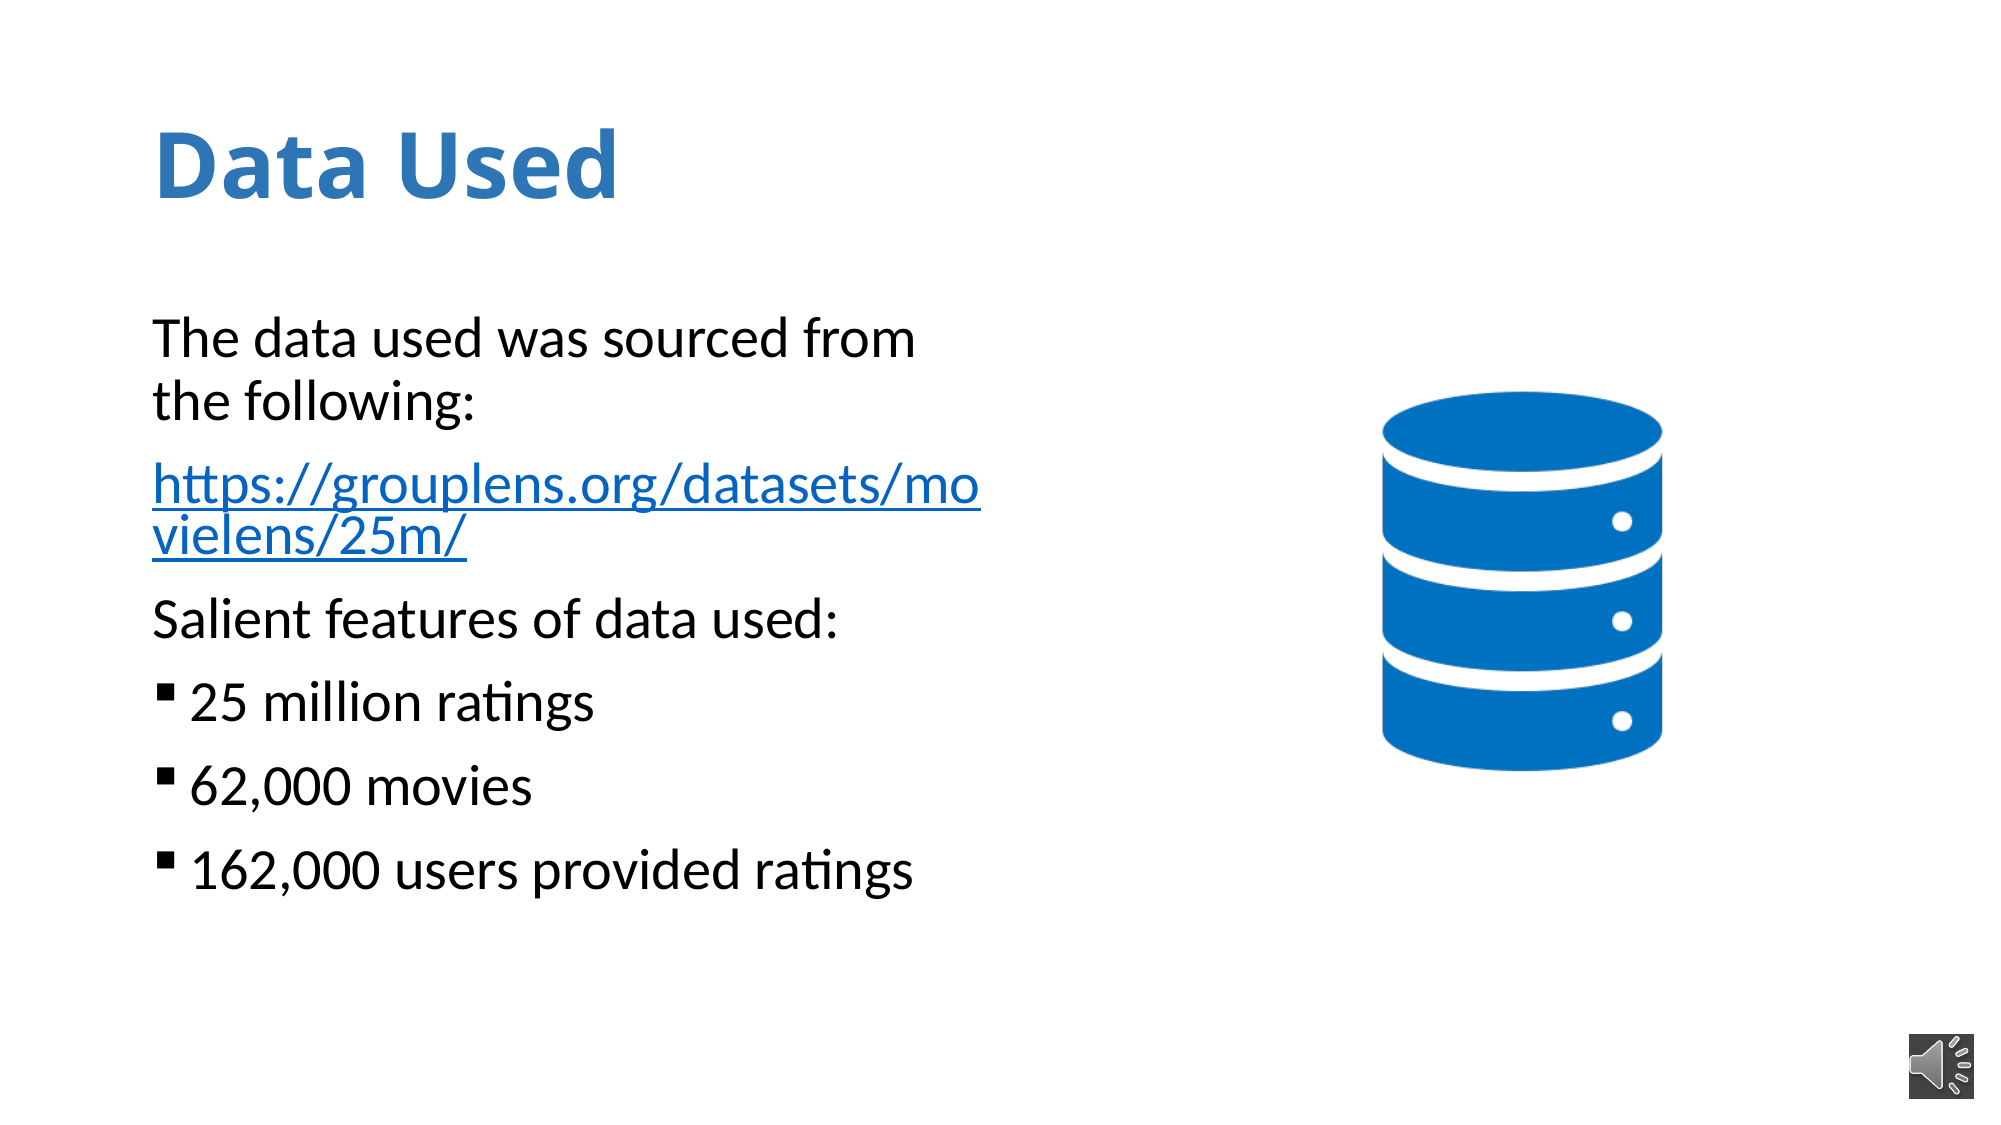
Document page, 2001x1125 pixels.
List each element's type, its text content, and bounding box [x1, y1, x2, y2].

picture [1908, 1033, 1975, 1100]
list The data used was sourced from the following: https://grouplens.org/datasets/movielens/25m/ Salient features of data used: 25 million ratings 62,000 movies 162,000 users provided ratings [137, 299, 1000, 1014]
title Data Used [137, 59, 1863, 278]
picture [1283, 342, 1762, 821]
